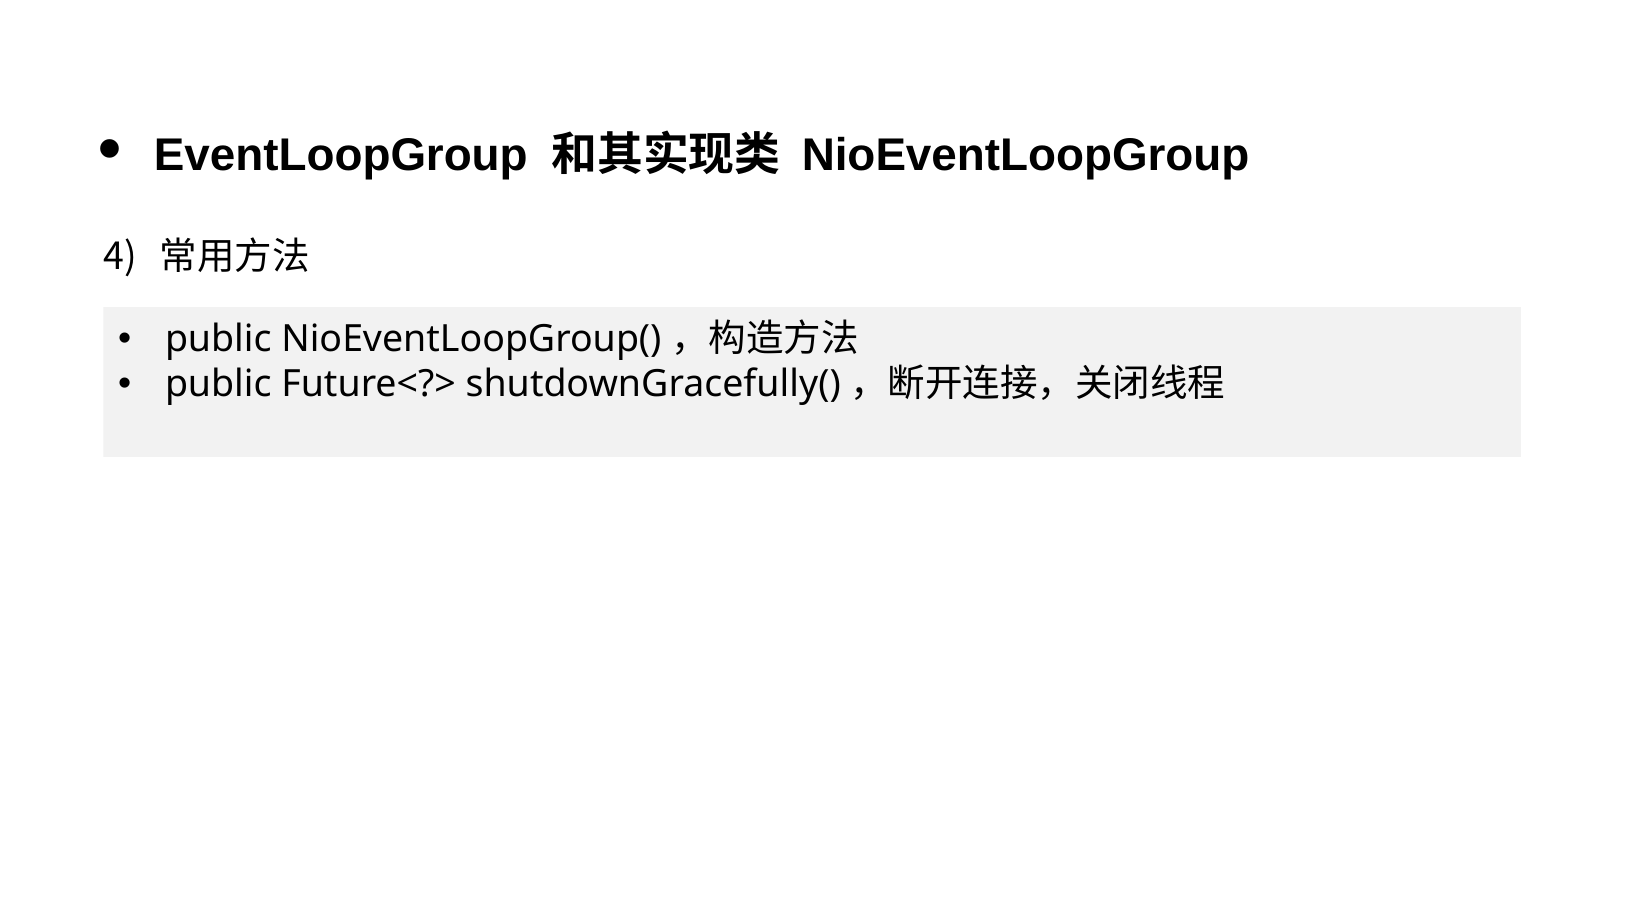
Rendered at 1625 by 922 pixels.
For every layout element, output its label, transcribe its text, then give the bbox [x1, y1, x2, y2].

text_box EventLoopGroup 和其实现类 NioEventLoopGroup [82, 123, 1375, 188]
text_box public NioEventLoopGroup()，构造方法 public Future<?> shutdownGracefully()，断开连接，关闭线程 [103, 307, 1521, 457]
text_box 常用方法 [88, 224, 1498, 460]
